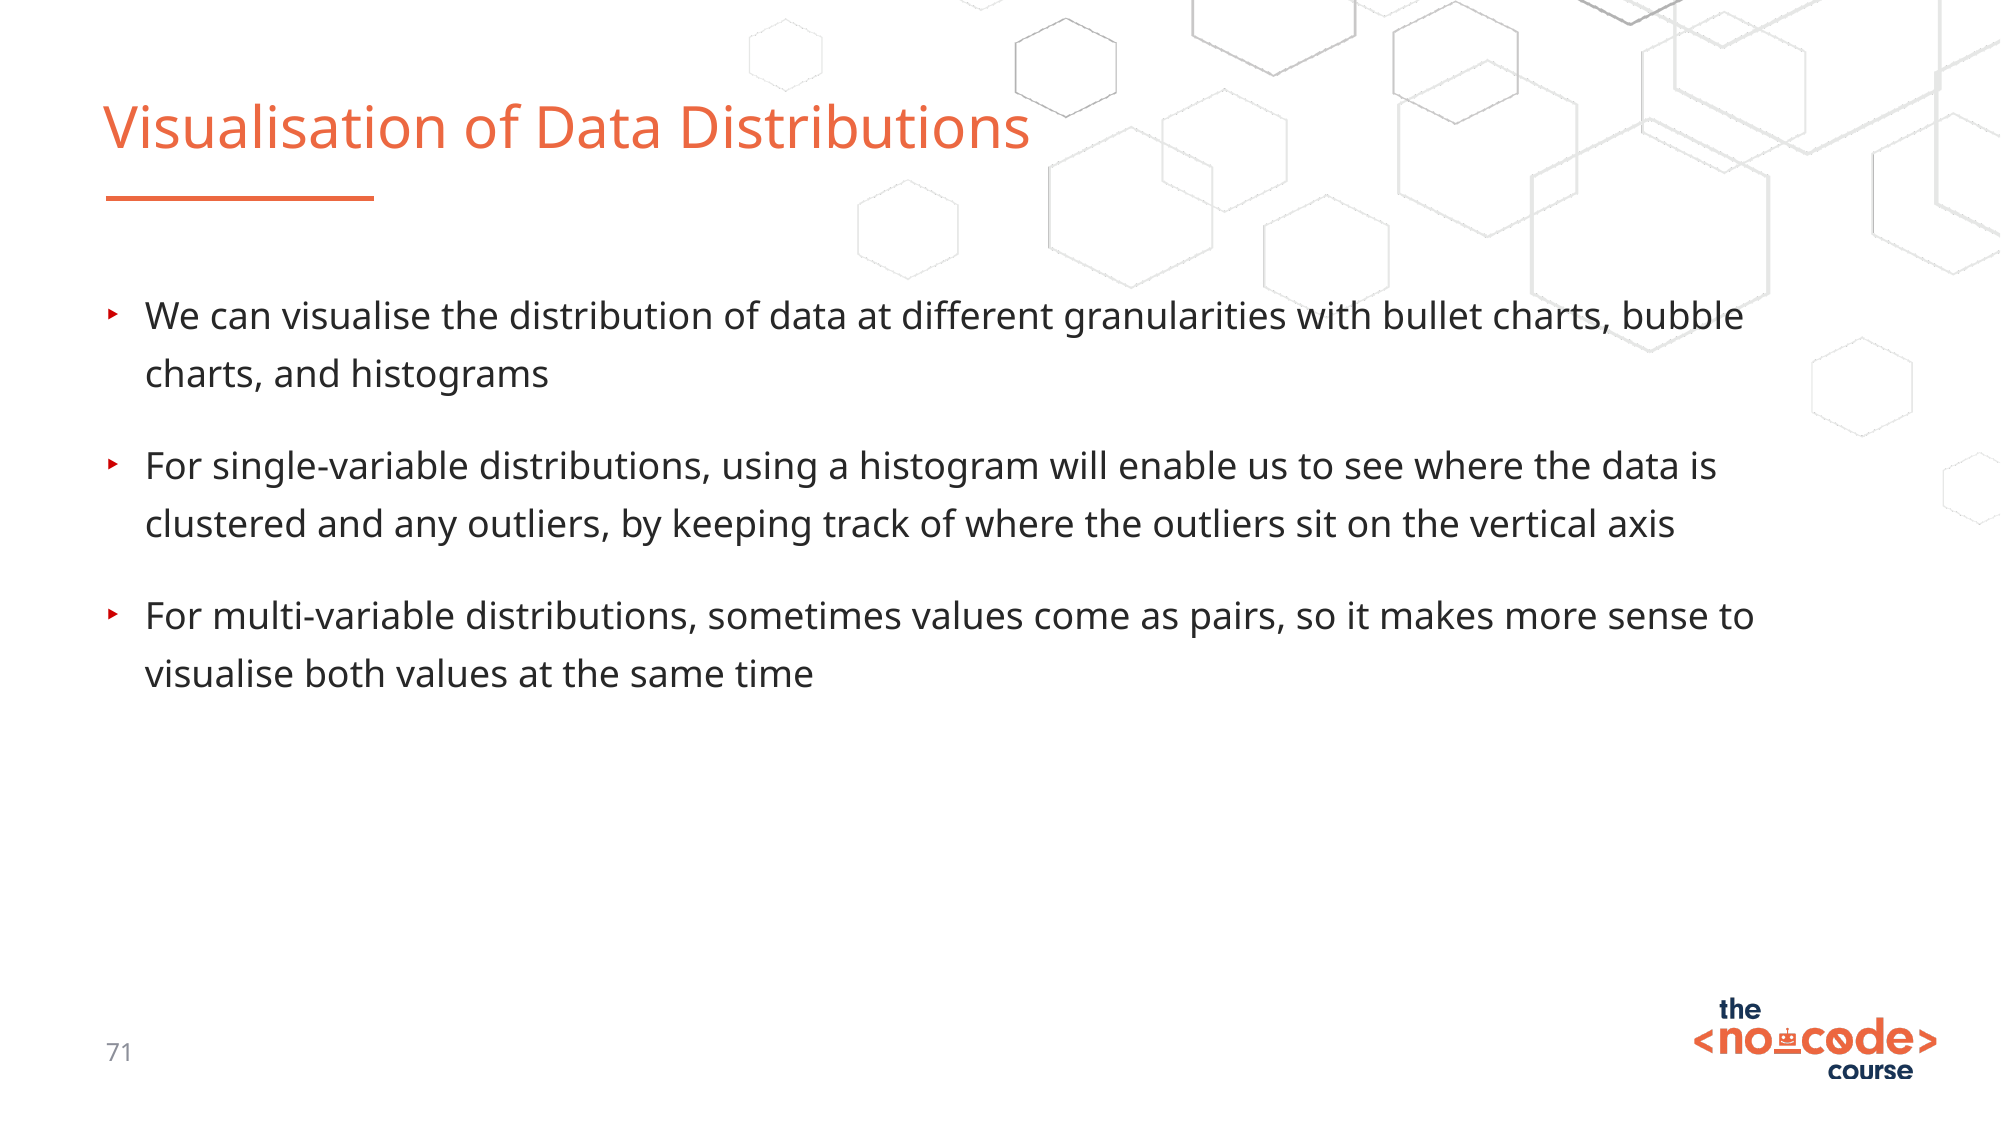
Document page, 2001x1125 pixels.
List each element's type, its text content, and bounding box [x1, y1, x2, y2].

list We can visualise the distribution of data at different granularities with bullet charts, bubble charts, and histograms For single-variable distributions, using a histogram will enable us to see where the data is clustered and any outliers, by keeping track of where the outliers sit on the vertical axis For multi-variable distributions, sometimes values come as pairs, so it makes more sense to visualise both values at the same time [105, 278, 1829, 1039]
slide_number 71 [105, 1023, 556, 1084]
title Visualisation of Data Distributions [103, 59, 1935, 199]
